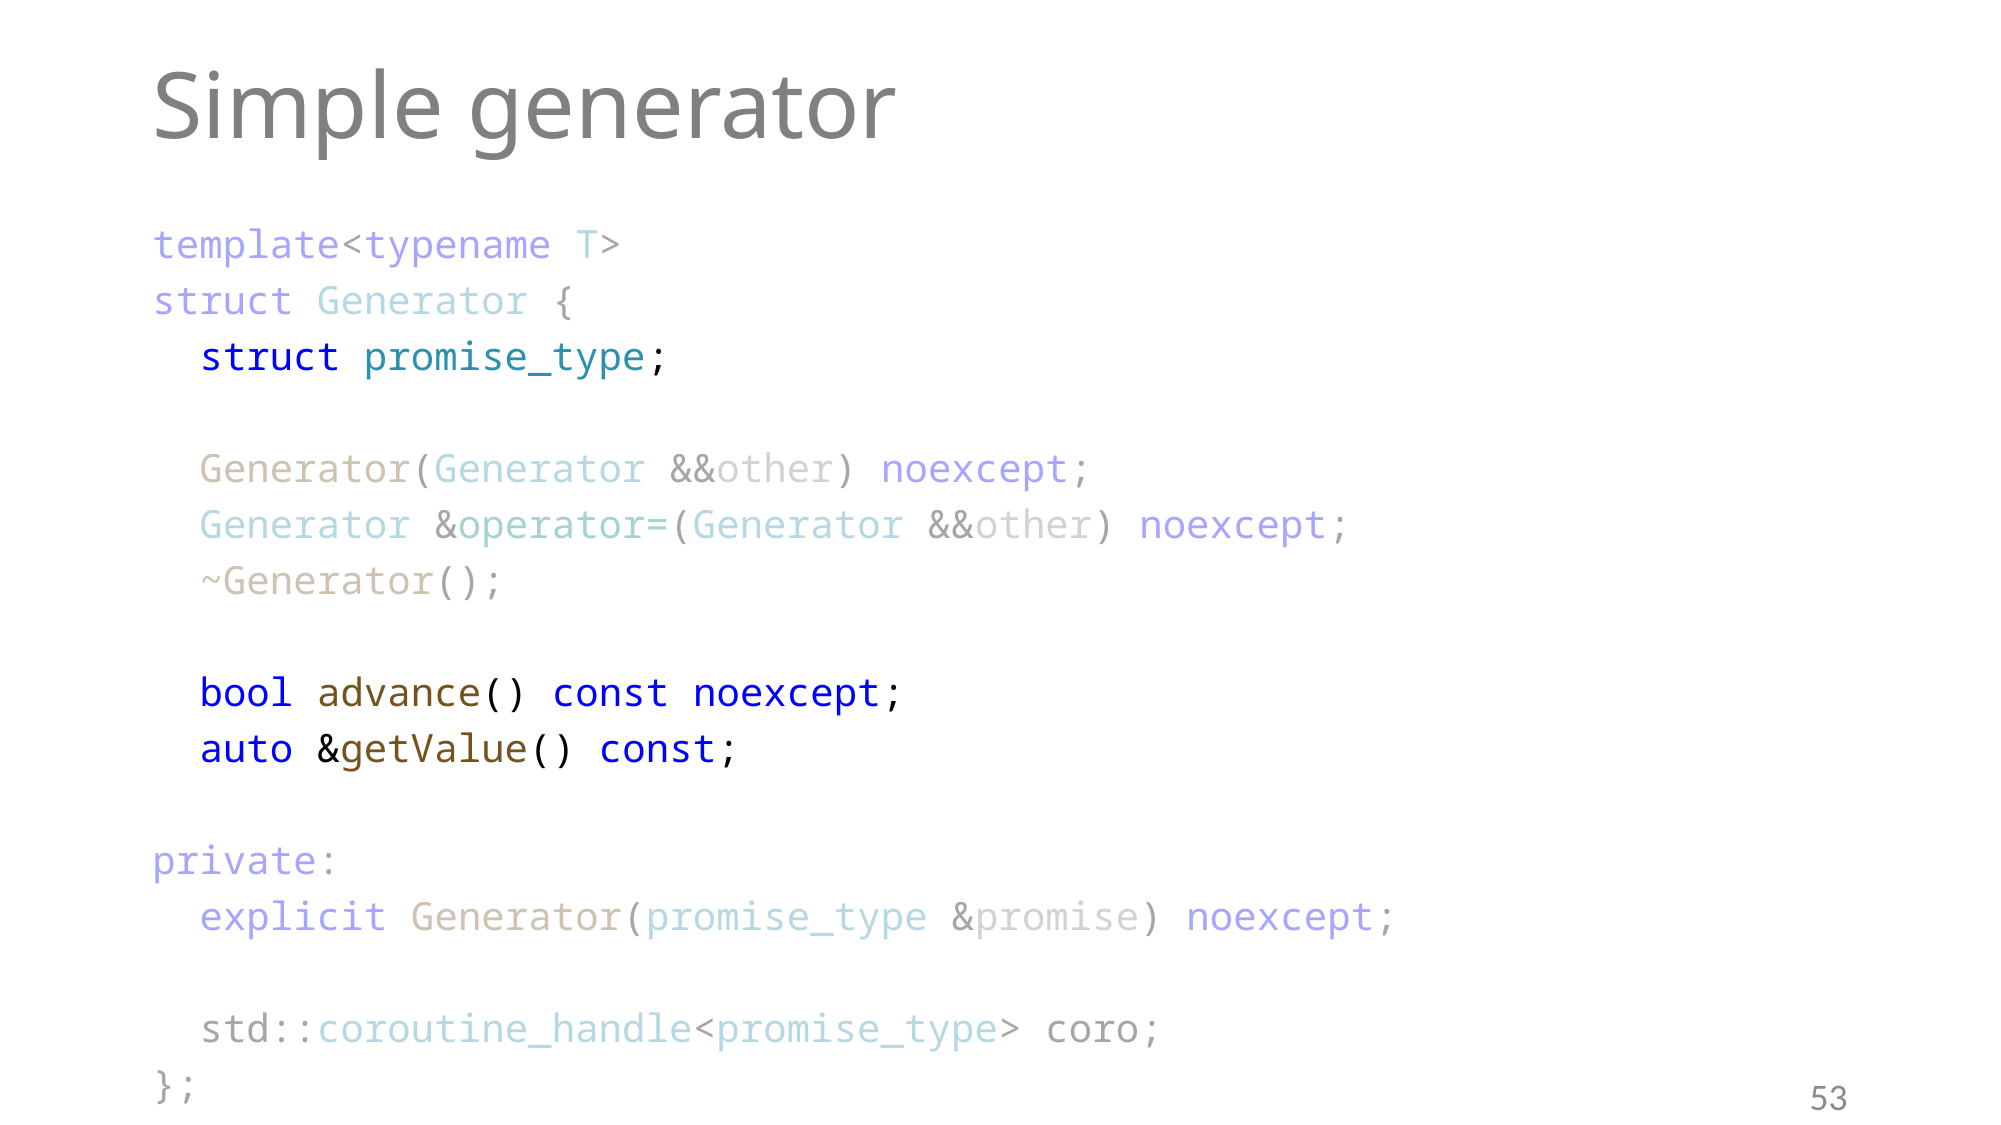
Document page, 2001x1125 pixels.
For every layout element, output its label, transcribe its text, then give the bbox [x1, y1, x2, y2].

list template<typename T> struct Generator { struct promise_type; Generator(Generator &&other) noexcept; Generator &operator=(Generator &&other) noexcept; ~Generator(); bool advance() const noexcept; auto &getValue() const; private: explicit Generator(promise_type &promise) noexcept; std::coroutine_handle<promise_type> coro; }; [137, 217, 1863, 1125]
slide_number 53 [1412, 1065, 1863, 1125]
title Simple generator [137, 0, 1863, 217]
